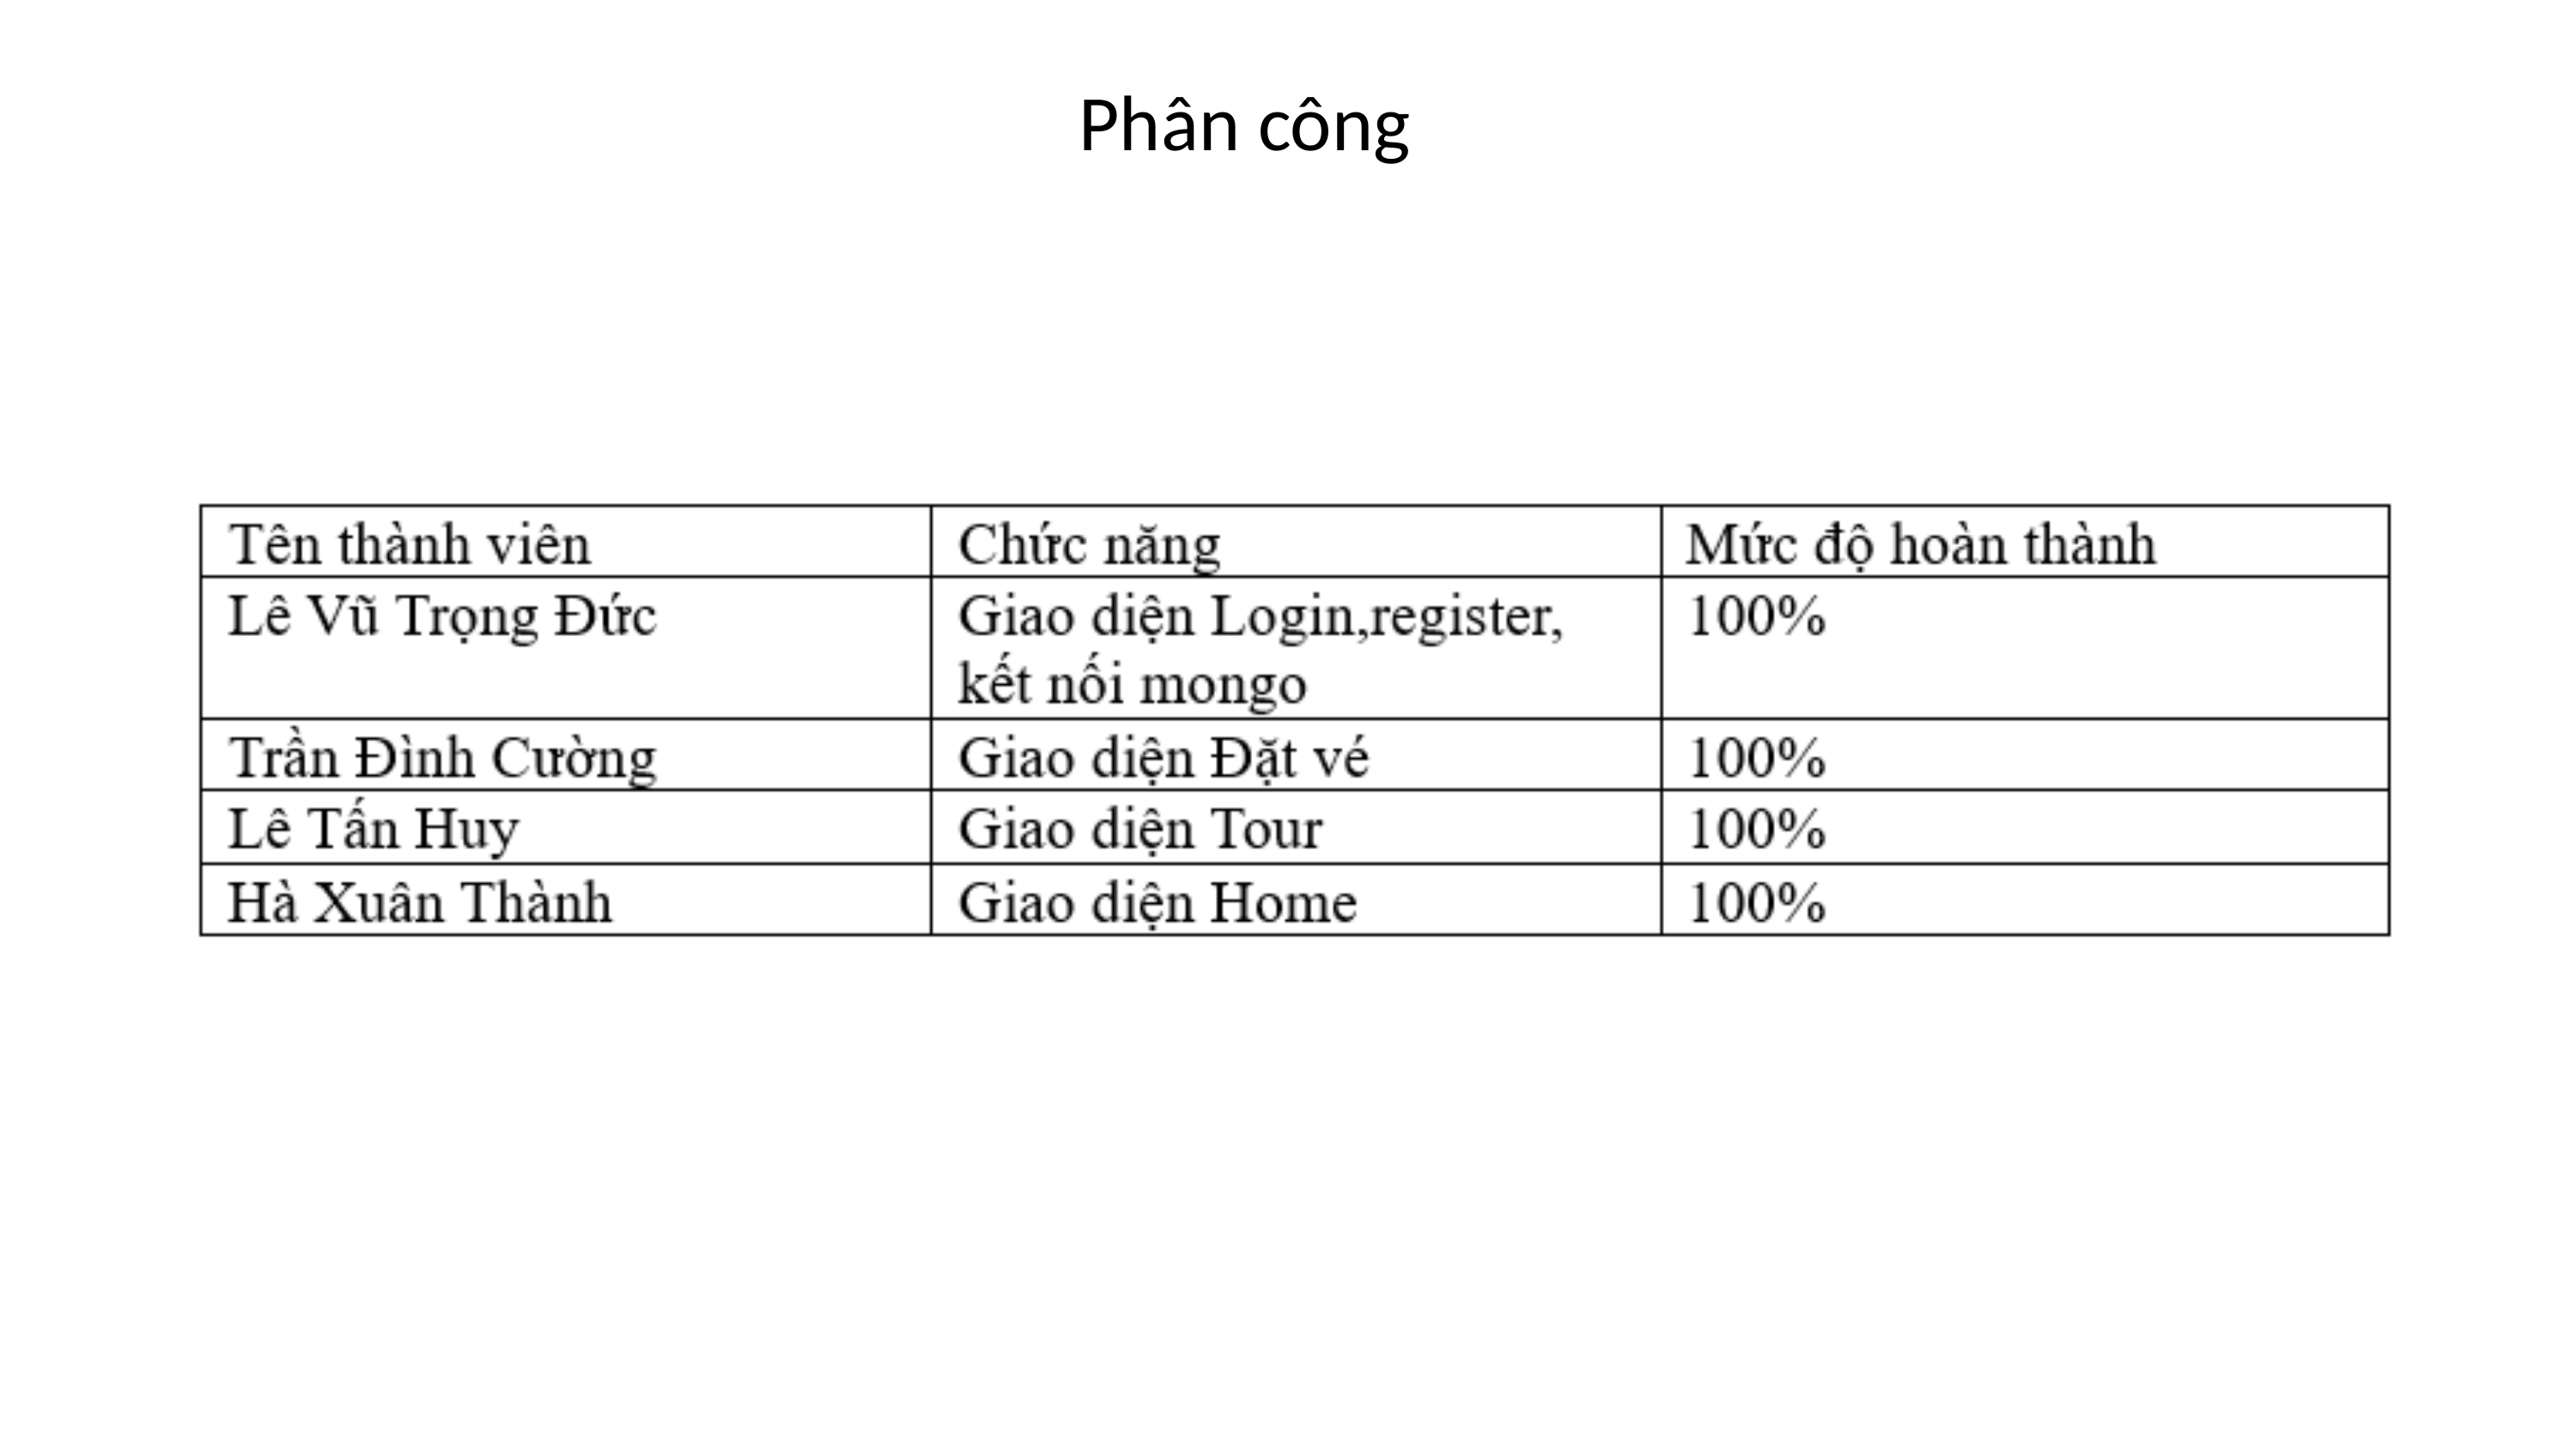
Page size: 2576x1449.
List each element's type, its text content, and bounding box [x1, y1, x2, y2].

title Phân công [64, 39, 2426, 200]
picture [169, 482, 2427, 967]
